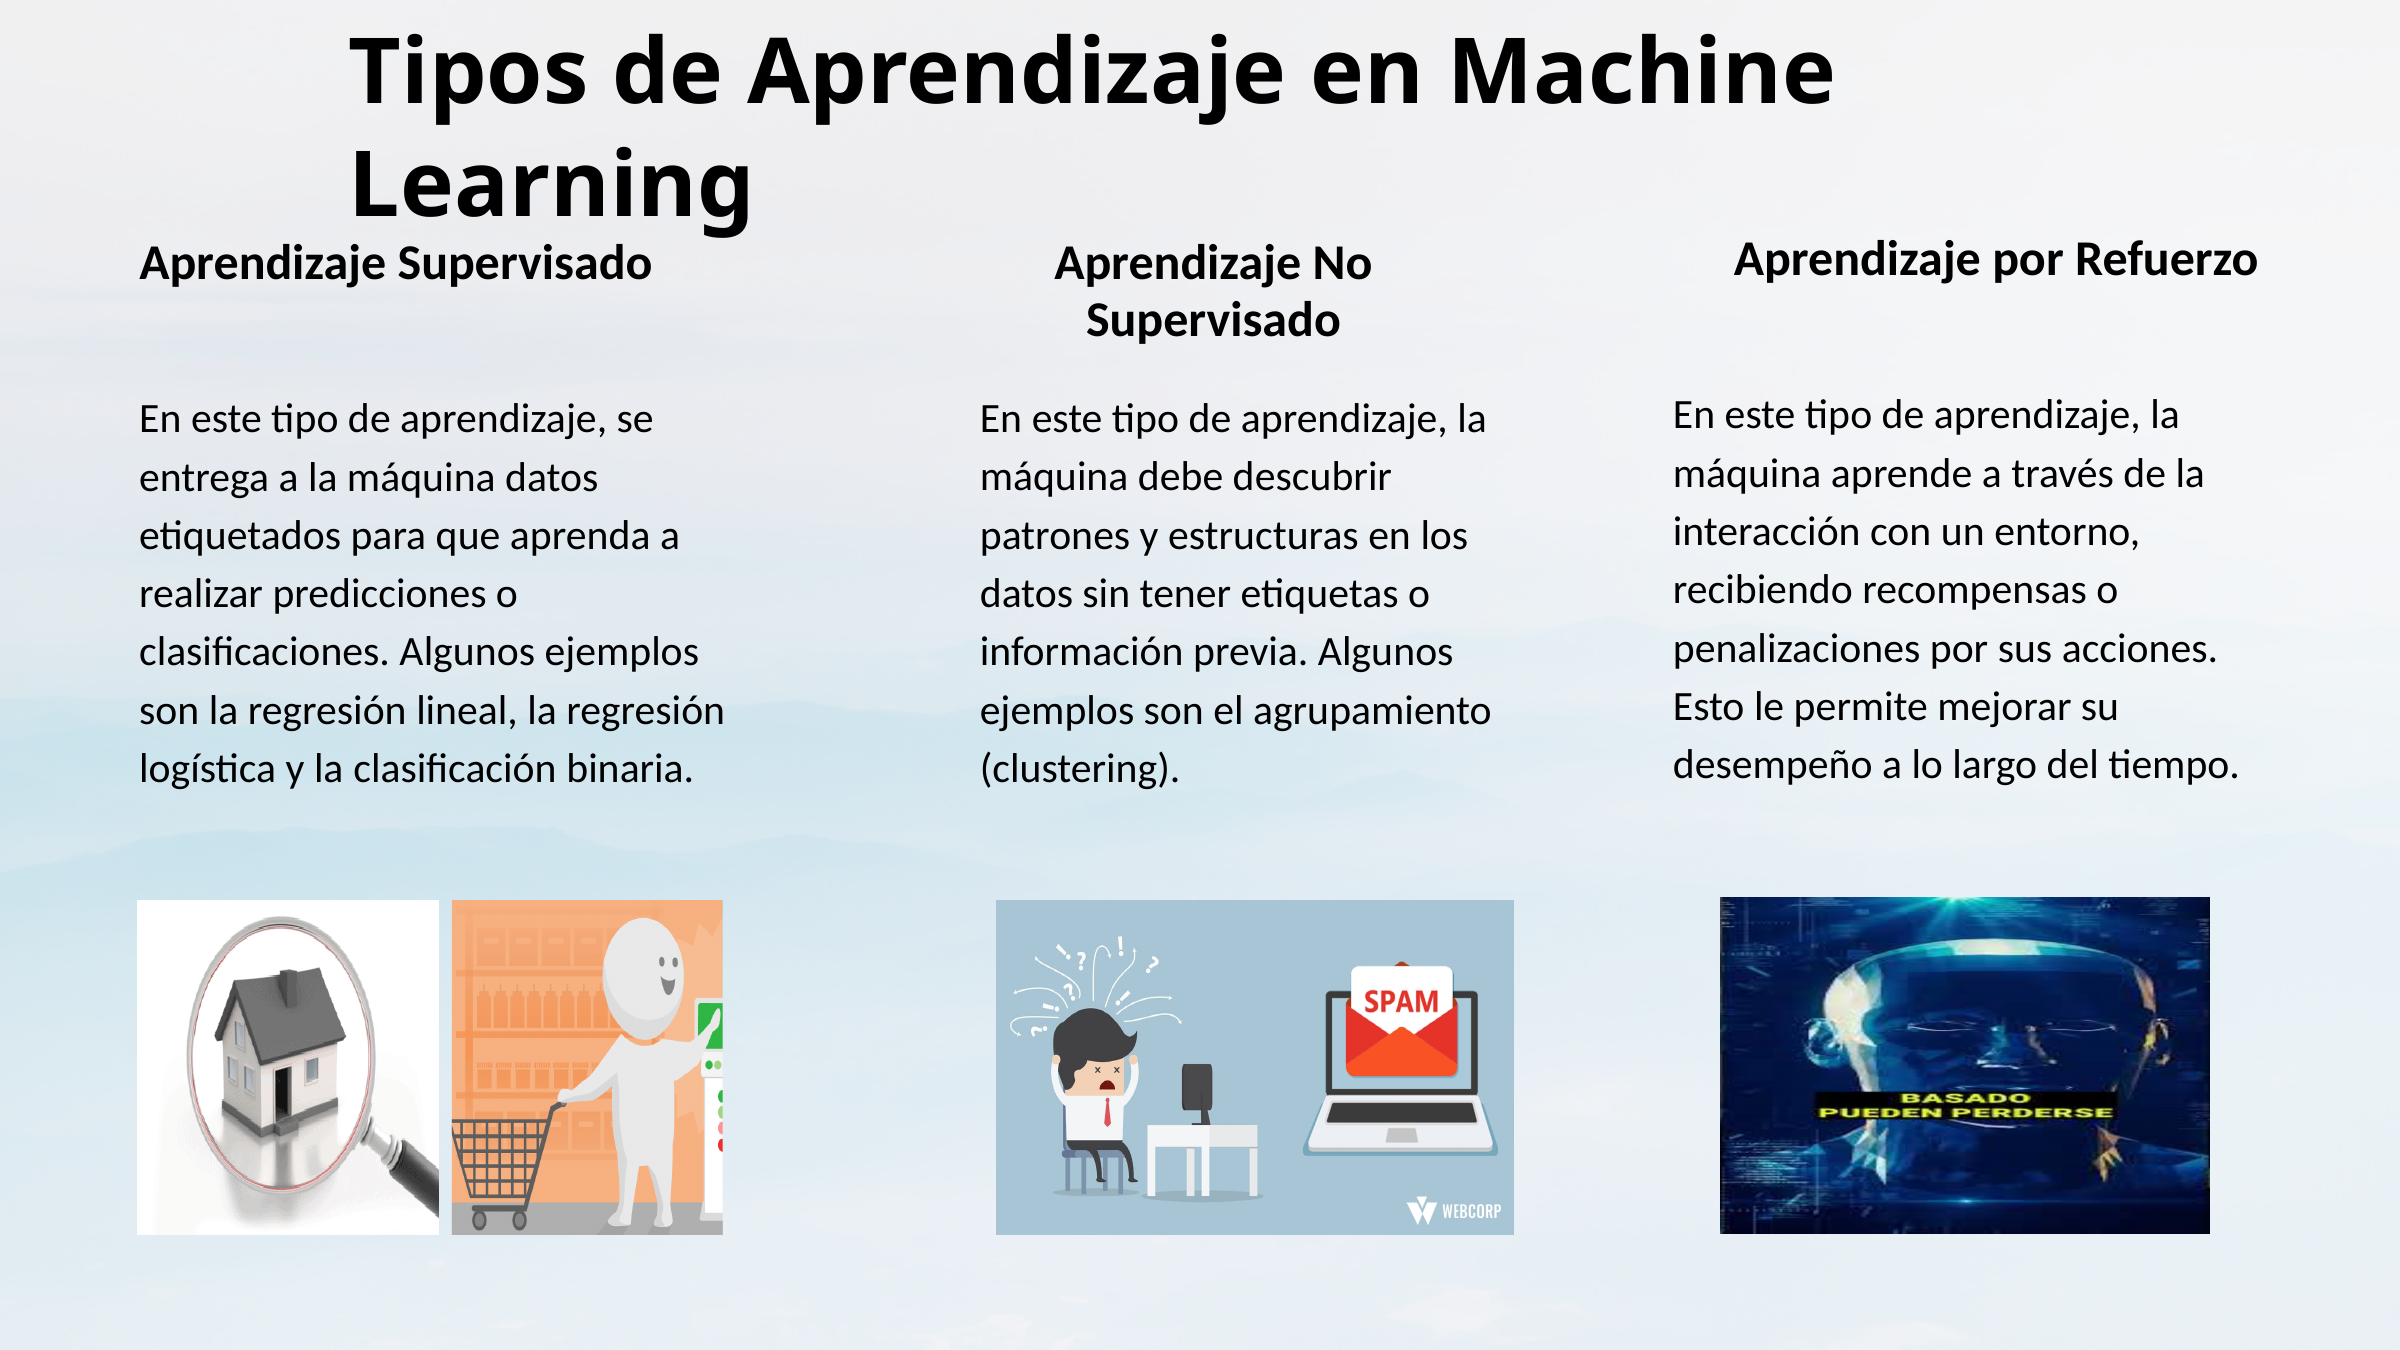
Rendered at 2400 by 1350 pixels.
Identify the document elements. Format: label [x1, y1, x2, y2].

text_box [1719, 896, 2211, 1235]
picture [0, 0, 2400, 1350]
